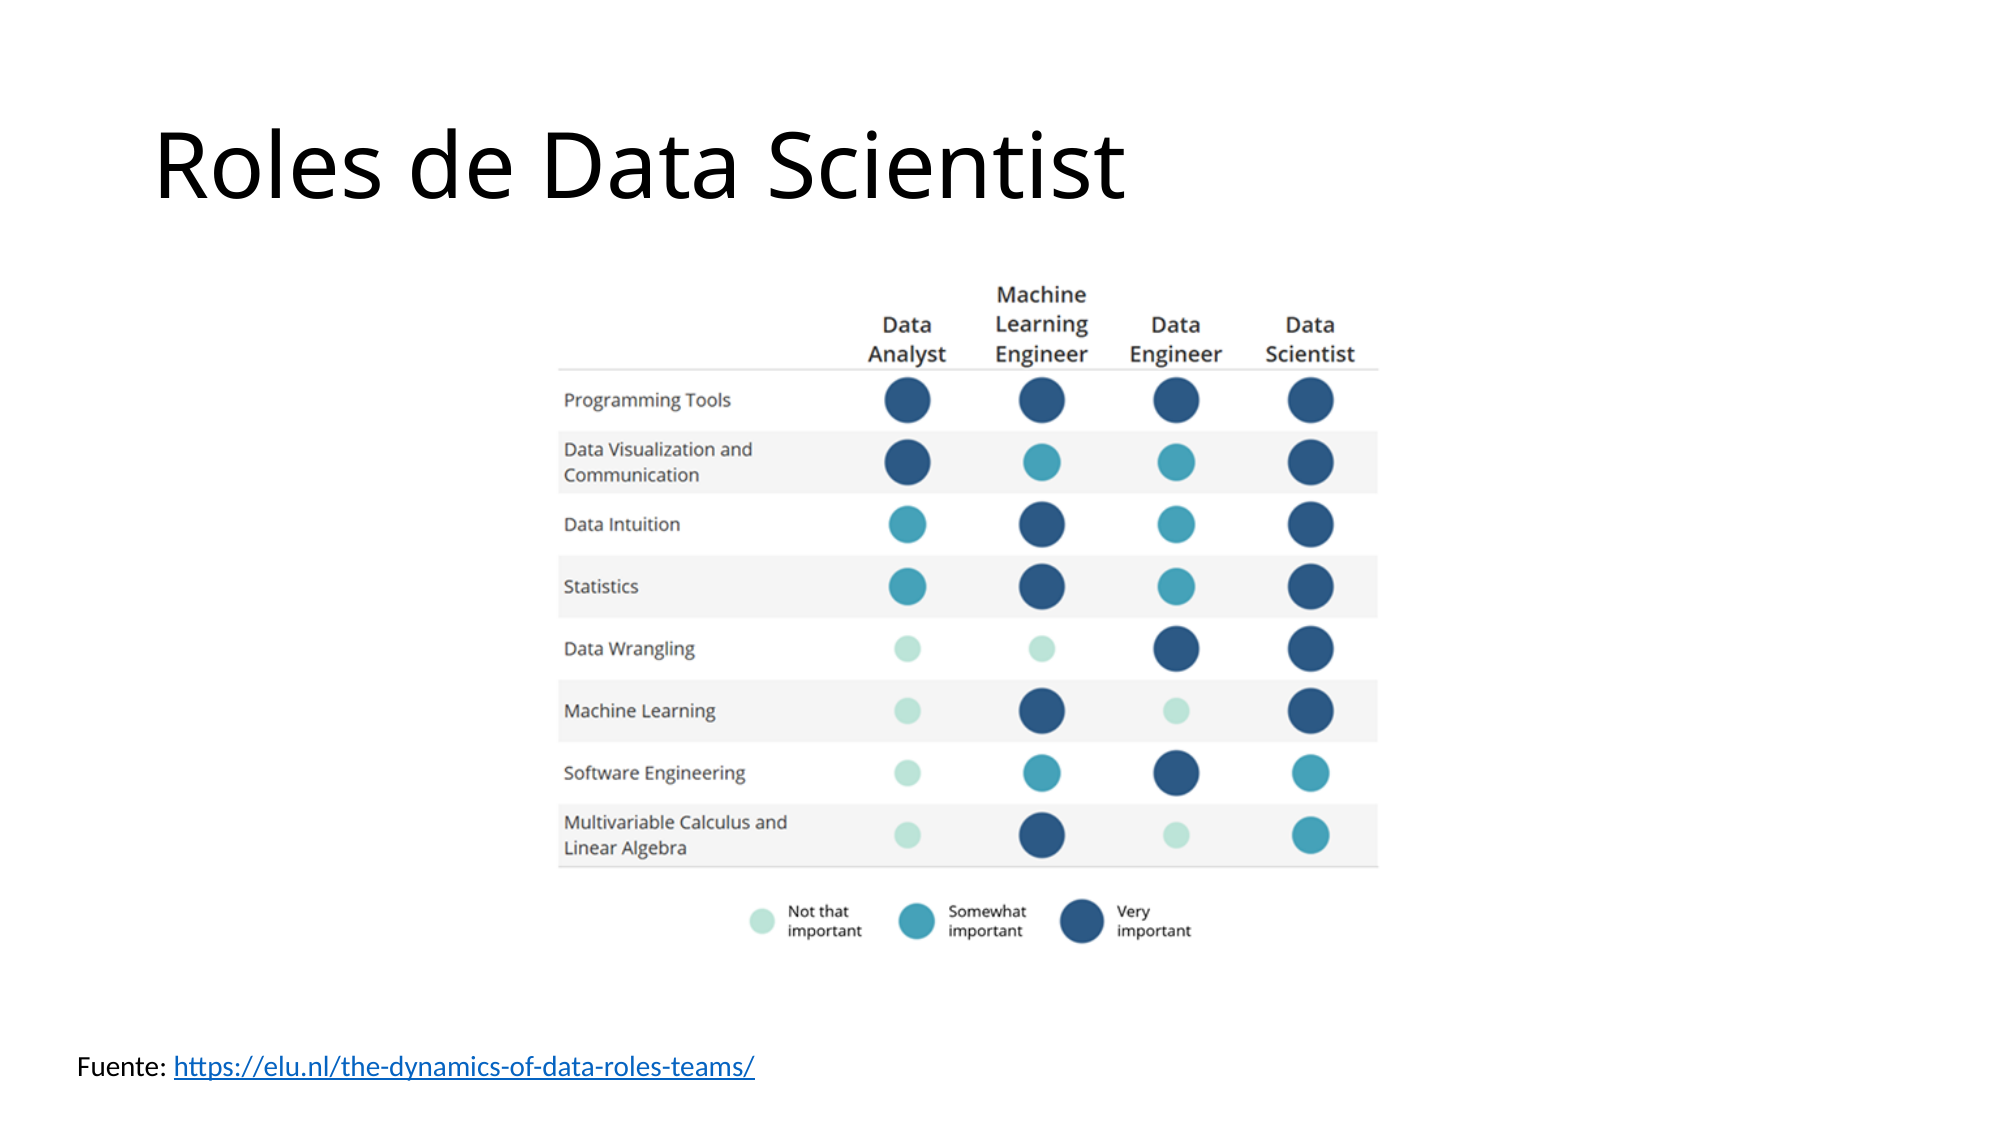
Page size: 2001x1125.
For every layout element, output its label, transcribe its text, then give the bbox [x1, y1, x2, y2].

text_box Fuente: https://elu.nl/the-dynamics-of-data-roles-teams/ [62, 1039, 1642, 1090]
picture [551, 276, 1386, 956]
text_box Roles de Data Scientist [137, 59, 1863, 278]
